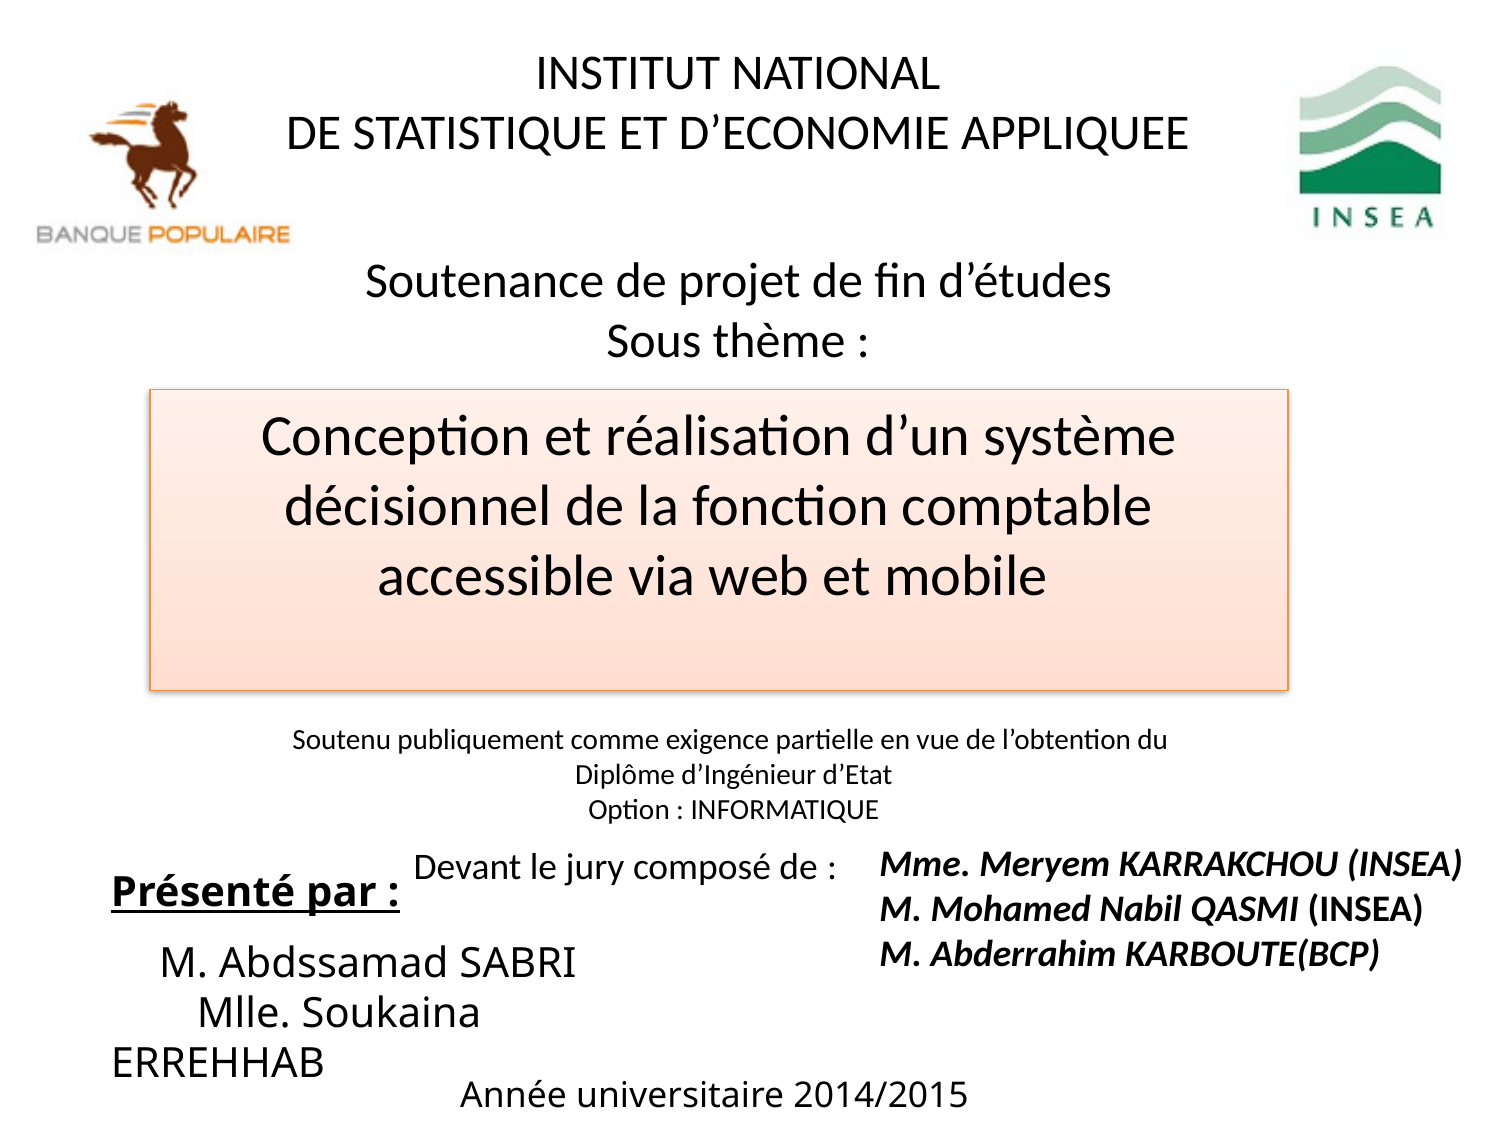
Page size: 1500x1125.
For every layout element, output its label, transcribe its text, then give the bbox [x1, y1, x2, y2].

picture [1223, 49, 1469, 240]
text_box Année universitaire 2014/2015 [173, 1069, 1265, 1123]
text_box Soutenu publiquement comme exigence partielle en vue de l’obtention du Diplôme d’Ingénieur d’Etat Option : INFORMATIQUE [161, 712, 1307, 833]
text_box Présenté par : M. Abdssamad SABRI Mlle. Soukaina ERREHHAB [84, 851, 652, 1053]
text_box INSTITUT NATIONAL DE STATISTIQUE ET D’ECONOMIE APPLIQUEE [242, 32, 1235, 167]
title Soutenance de projet de fin d’études Sous thème : [165, 206, 1312, 409]
picture [7, 36, 322, 330]
text_box Mme. Meryem KARRAKCHOU (INSEA) M. Mohamed Nabil QASMI (INSEA) M. Abderrahim KARBOUTE(BCP) [864, 831, 1499, 982]
subtitle Conception et réalisation d’un système décisionnel de la fonction comptable accessible via web et mobile [149, 389, 1289, 691]
text_box Devant le jury composé de : [399, 834, 864, 894]
